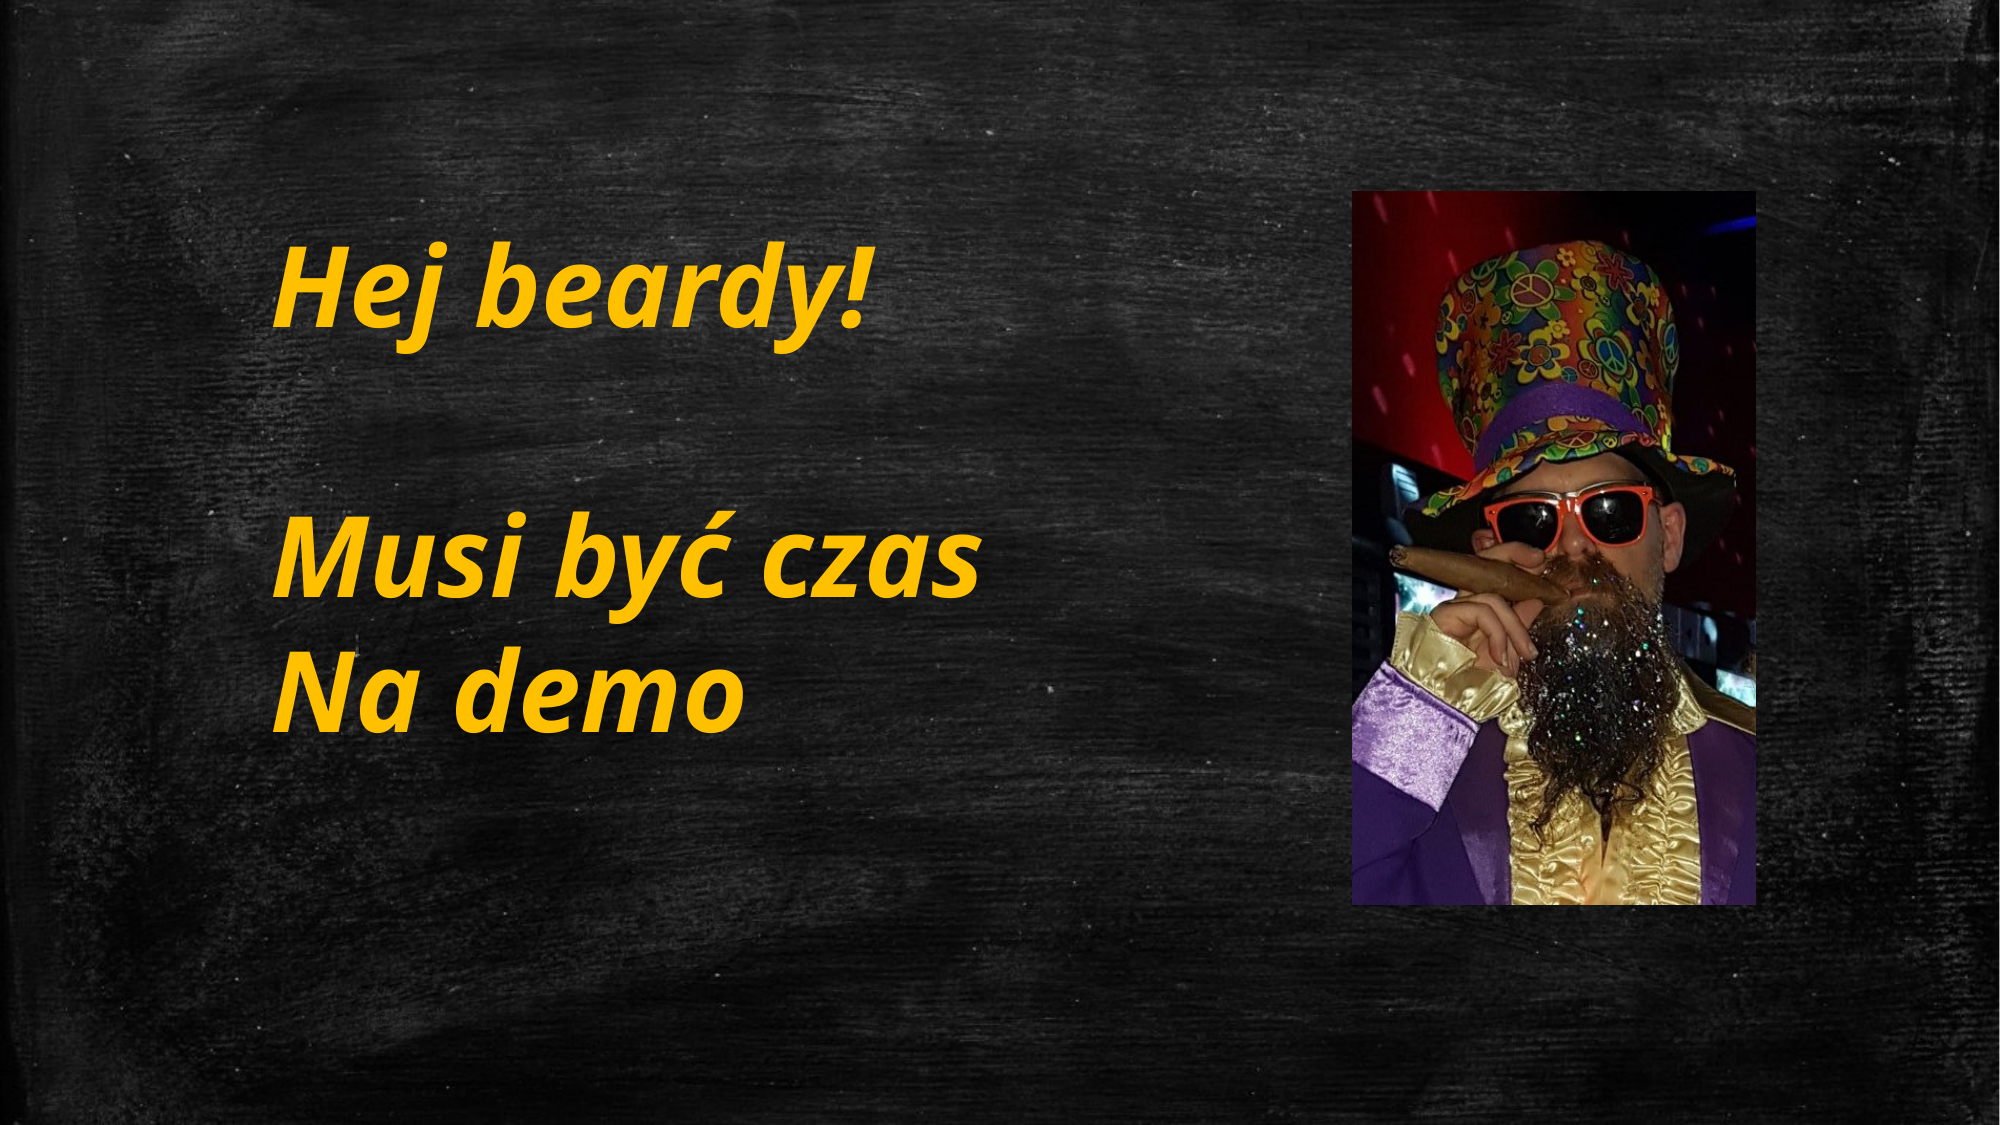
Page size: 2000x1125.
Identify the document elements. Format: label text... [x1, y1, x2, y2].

picture [1352, 191, 1756, 905]
text_box Hej beardy! Musi być czas Na demo [255, 207, 1194, 763]
